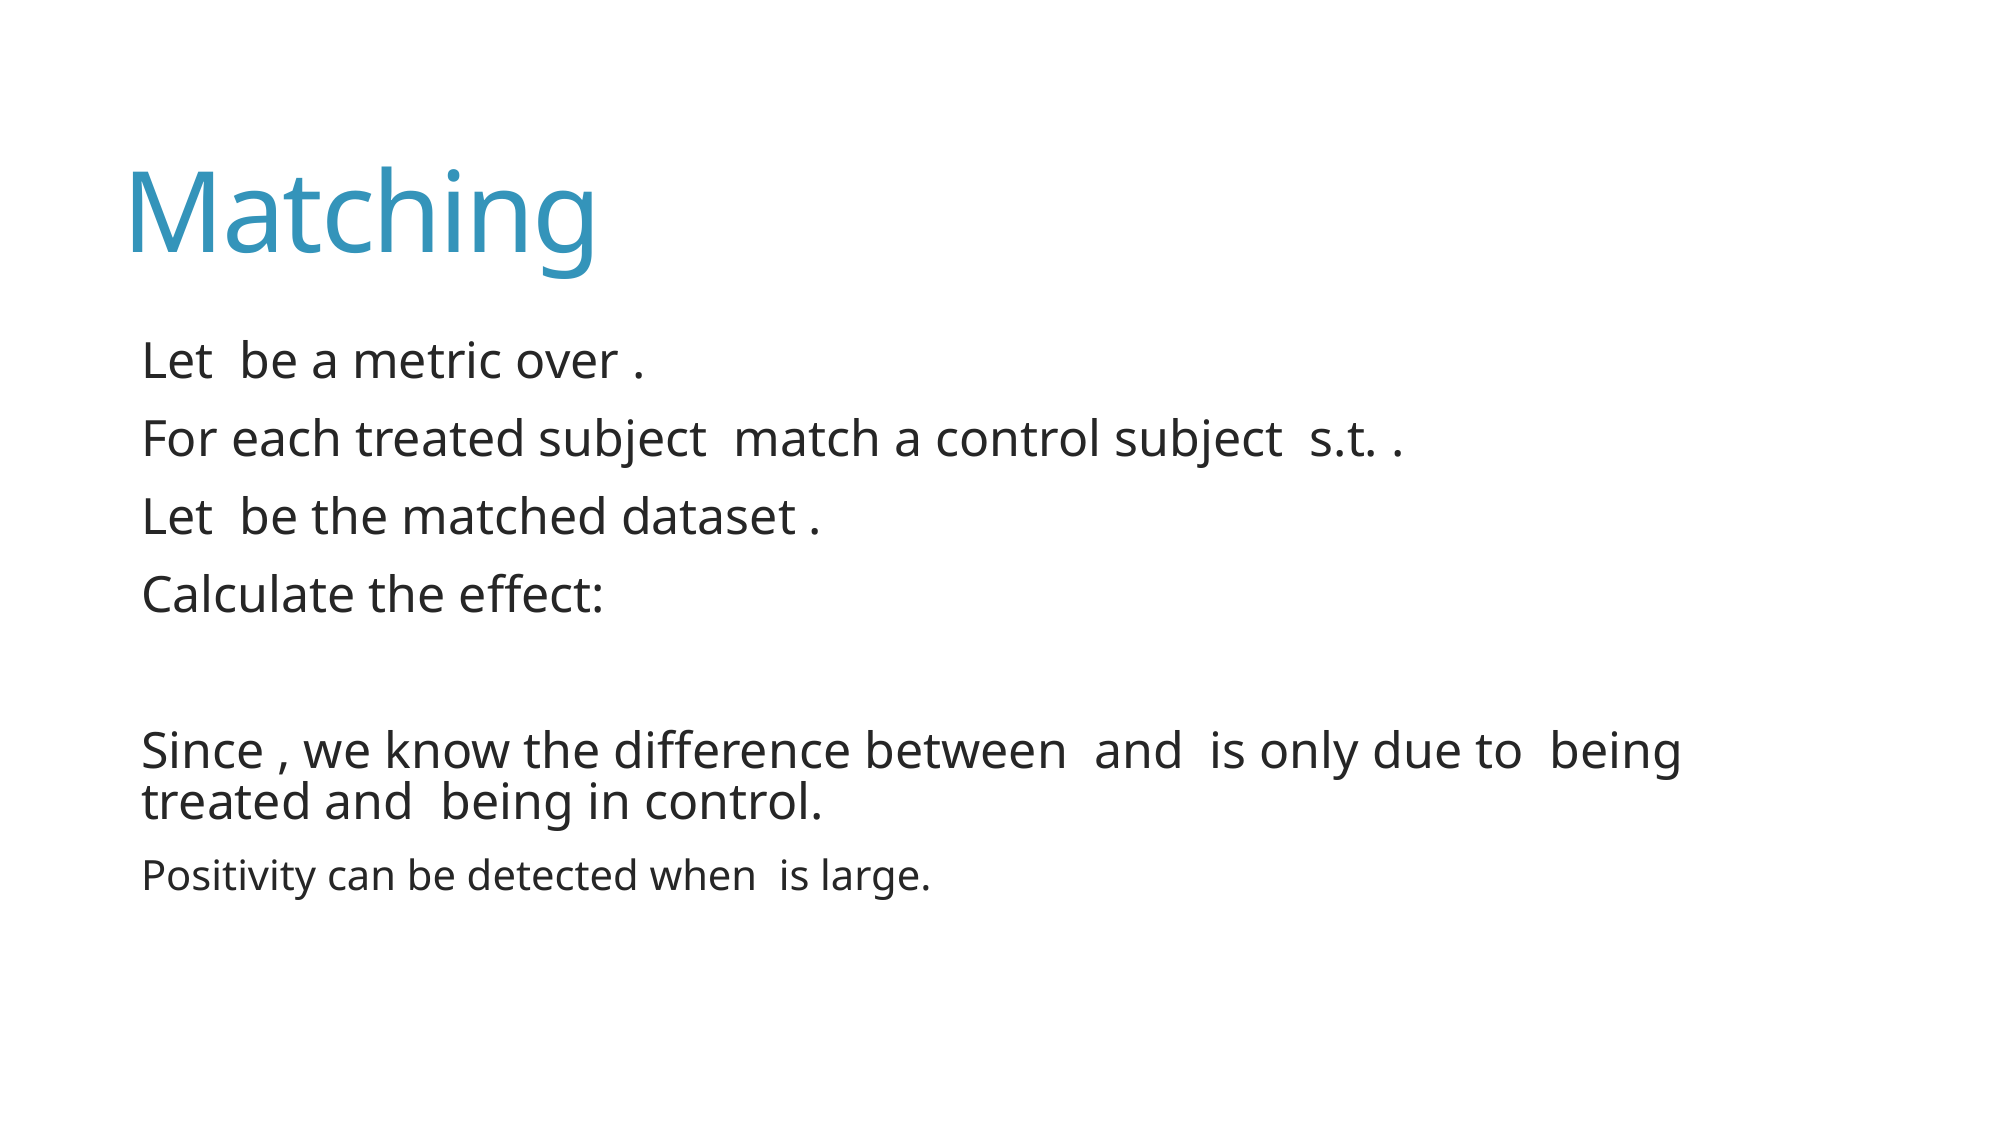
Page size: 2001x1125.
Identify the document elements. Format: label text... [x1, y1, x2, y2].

title Matching [107, 81, 1875, 354]
